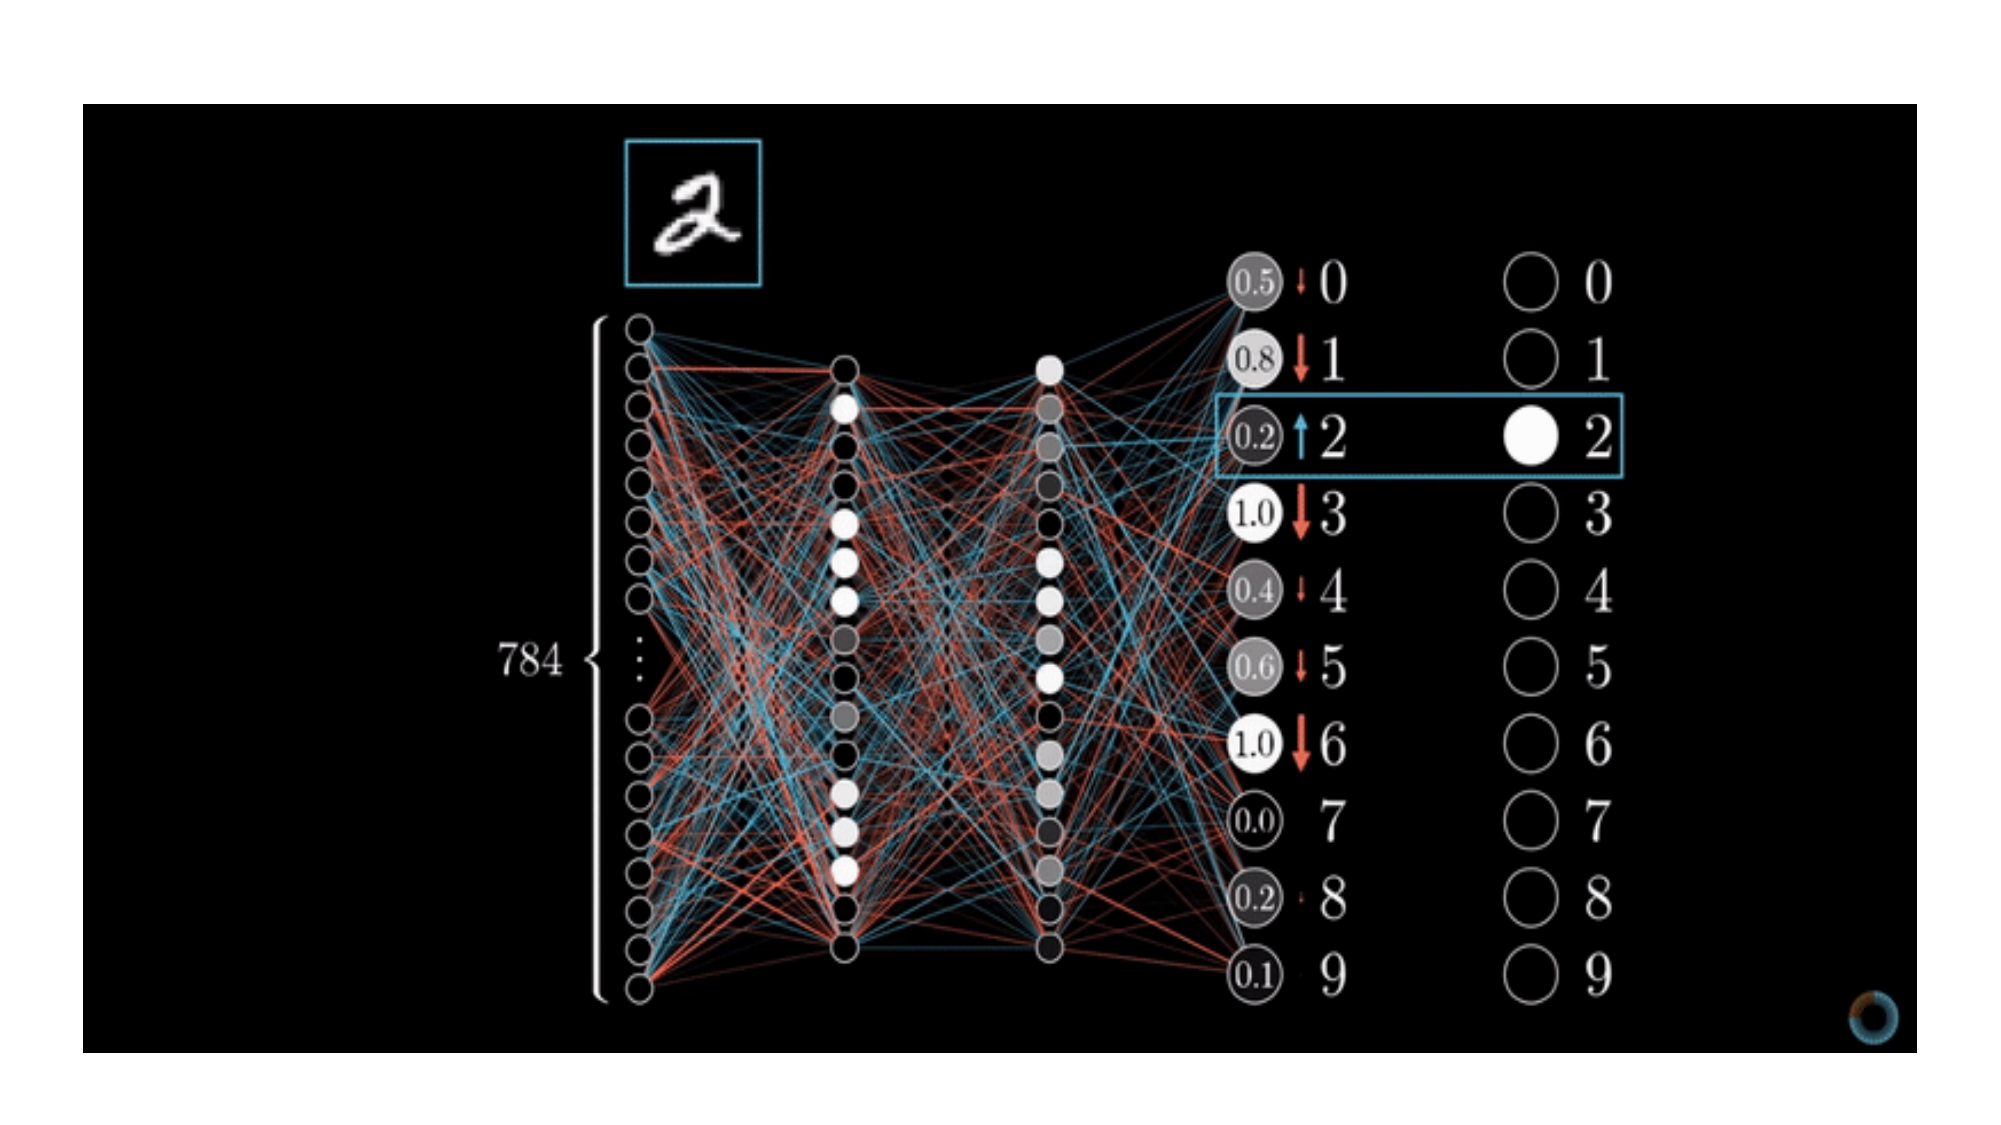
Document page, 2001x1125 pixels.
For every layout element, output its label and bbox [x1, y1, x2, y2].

picture [83, 104, 1917, 1053]
